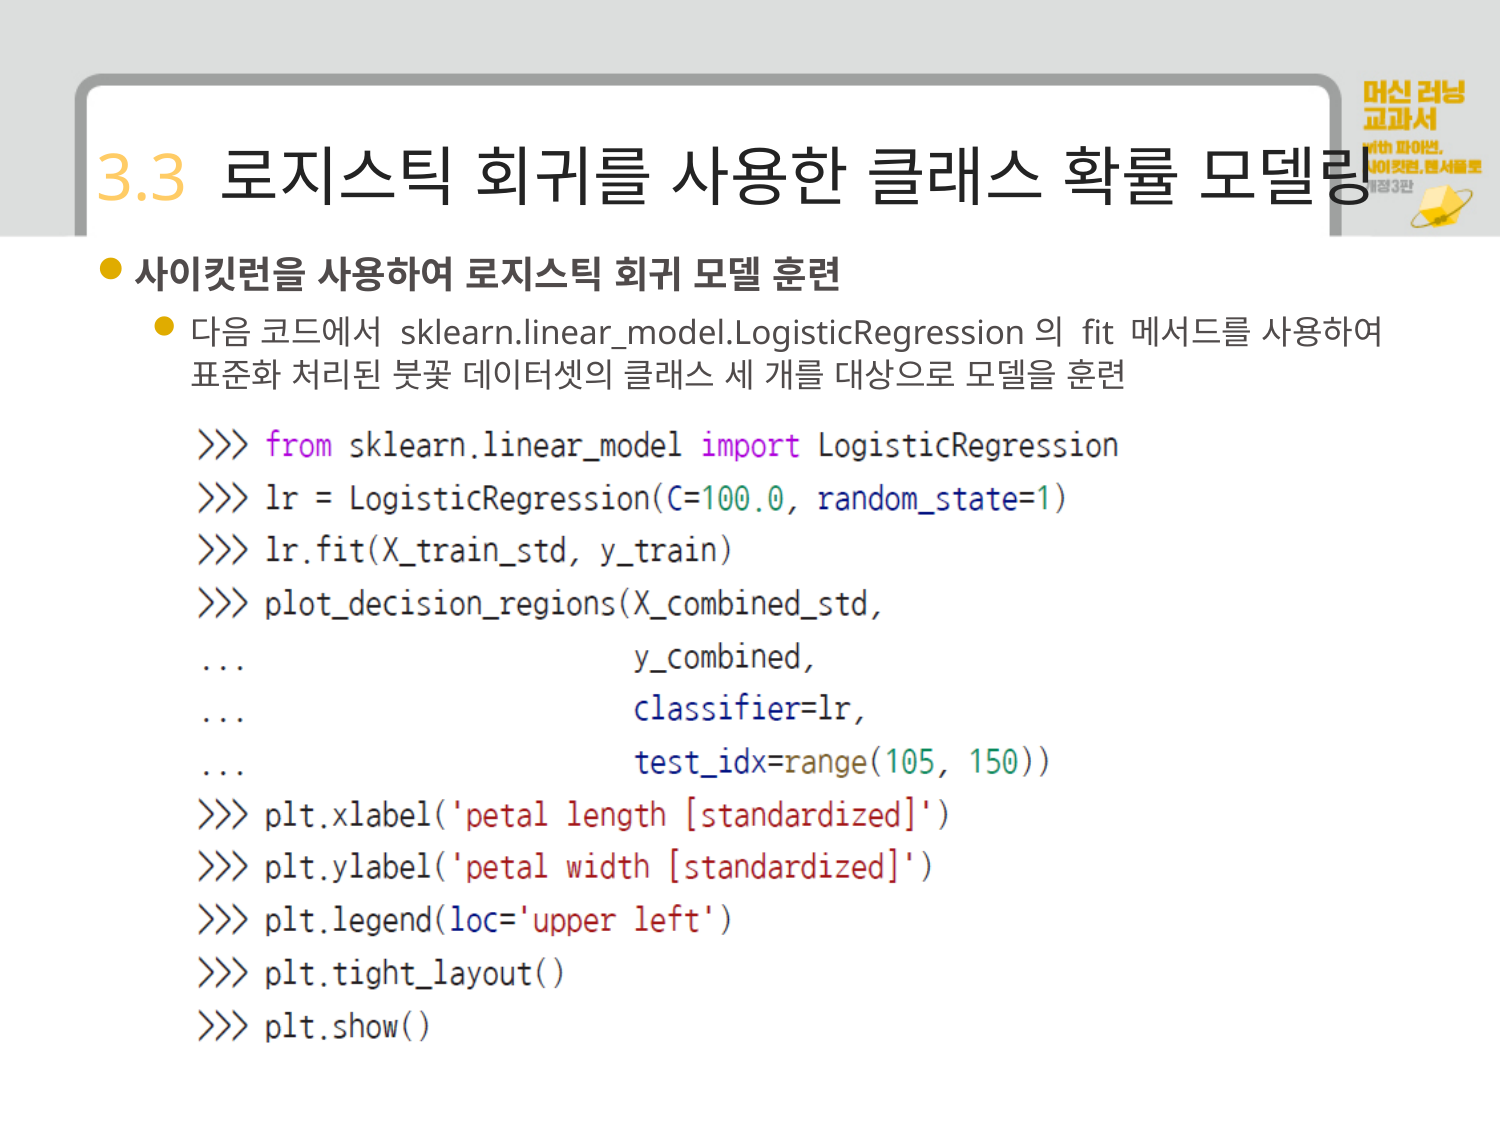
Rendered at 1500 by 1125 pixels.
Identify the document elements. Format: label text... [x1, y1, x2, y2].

picture [0, 0, 1500, 1125]
title 3.3 로지스틱 회귀를 사용한 클래스 확률 모델링 [81, 90, 1412, 222]
list 사이킷런을 사용하여 로지스틱 회귀 모델 훈련 다음 코드에서 sklearn.linear_model.LogisticRegression의 fit 메서드를 사용하여 표준화 처리된 붓꽃 데이터셋의 클래스 세 개를 대상으로 모델을 훈련 [81, 239, 1412, 1054]
